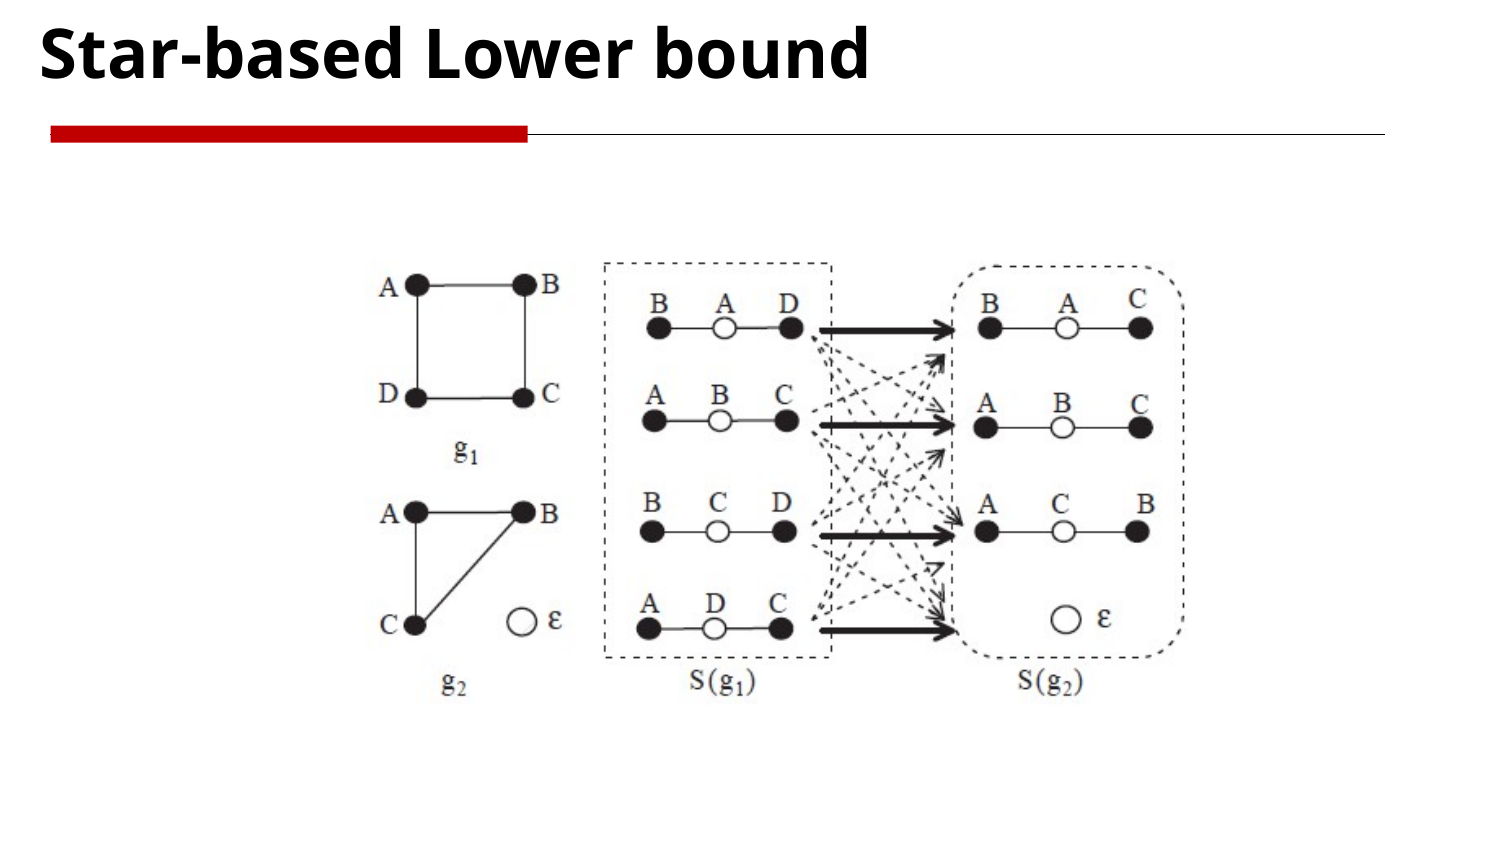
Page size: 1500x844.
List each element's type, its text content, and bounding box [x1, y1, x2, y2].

title Star-based Lower bound [24, 0, 1319, 112]
text_box [50, 125, 529, 134]
picture [236, 209, 1240, 732]
text_box [50, 135, 529, 144]
